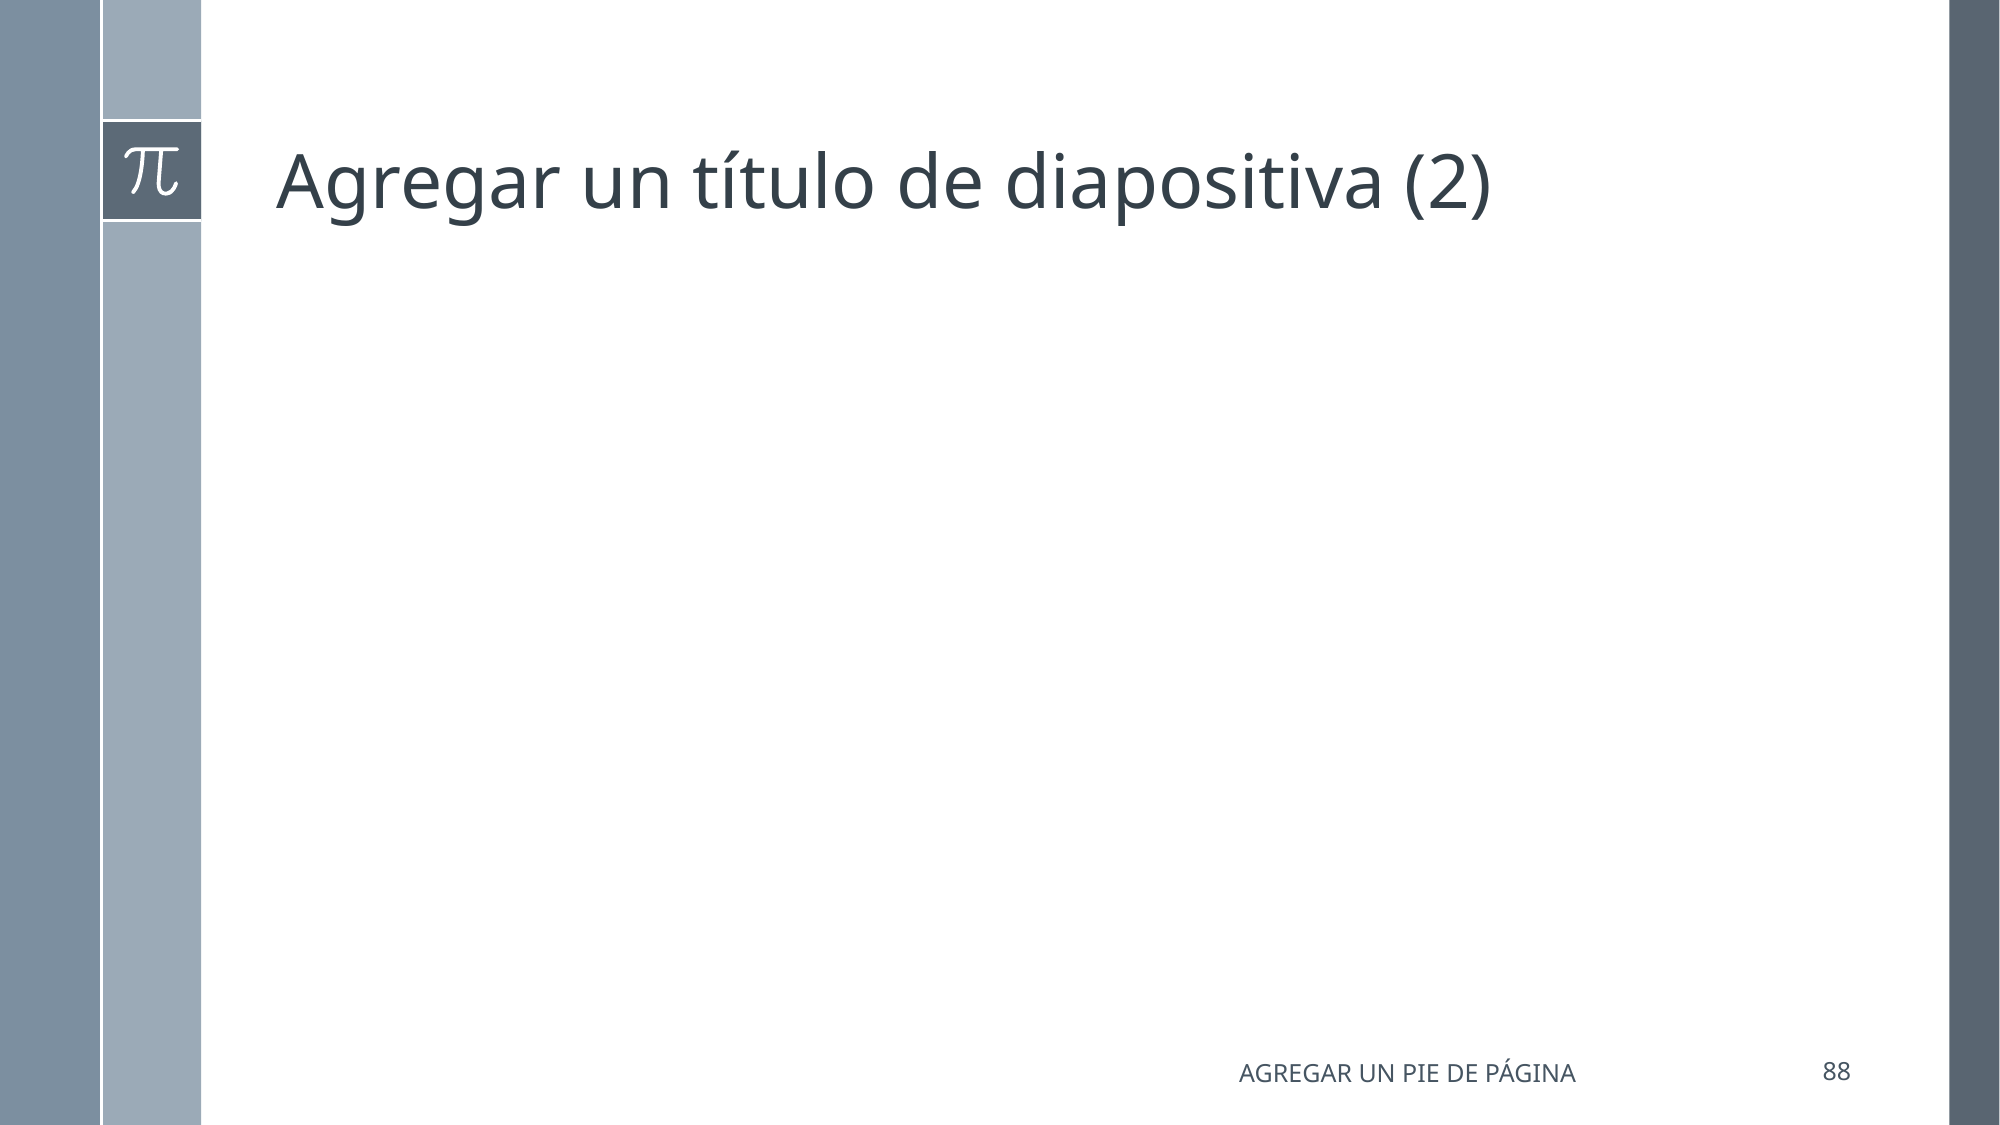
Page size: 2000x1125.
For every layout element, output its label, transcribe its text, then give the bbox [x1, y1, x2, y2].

title Agregar un título de diapositiva (2) [261, 29, 1867, 233]
footer Agregar un pie de página [1082, 1042, 1734, 1103]
slide_number 88 [1766, 1042, 1867, 1103]
